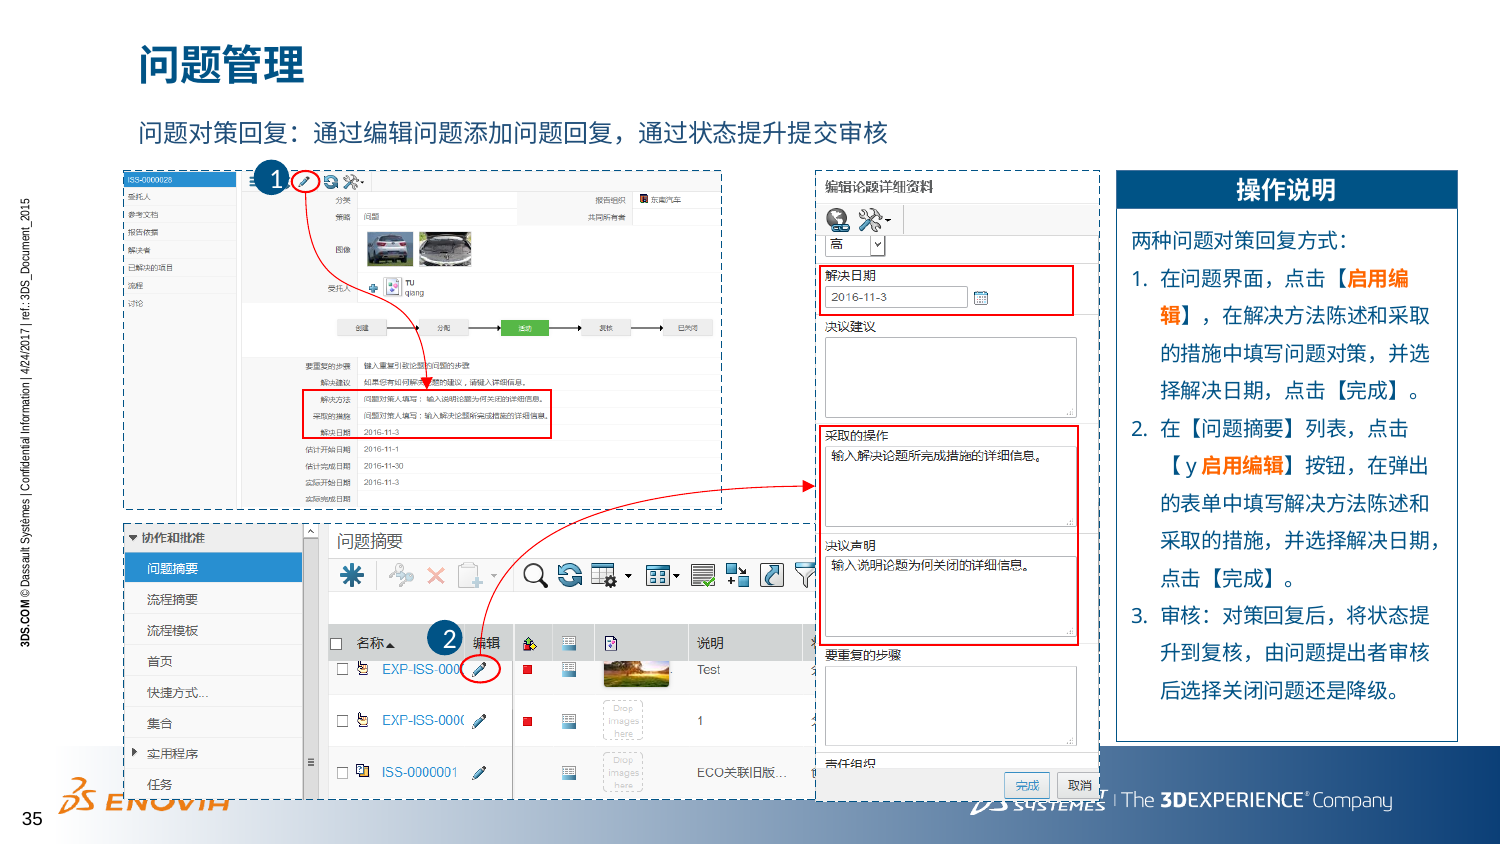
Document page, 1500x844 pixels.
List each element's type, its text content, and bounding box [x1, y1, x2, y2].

text_box 1 [254, 158, 289, 170]
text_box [563, 403, 733, 738]
text_box 操作说明 [1115, 170, 1458, 209]
title 问题管理 [123, 36, 1418, 99]
picture [58, 170, 1400, 815]
text_box 两种问题对策回复方式： 在问题界面，点击【启用编辑】，在解决方法陈述和采取的措施中填写问题对策，并选择解决日期，点击【完成】。 在【问题摘要】列表，点击【y启用编辑】按钮，在弹出的表单中填写解决方法陈述和采取的措施，并选择解决日期，点击【完成】。 审核：对策回复后，将状态提升到复核，由问题提出者审核后选择关闭问题还是降级。 [1115, 209, 1458, 743]
list 问题对策回复：通过编辑问题添加问题回复，通过状态提升提交审核 [123, 113, 1418, 156]
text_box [267, 230, 466, 352]
picture [123, 170, 722, 510]
